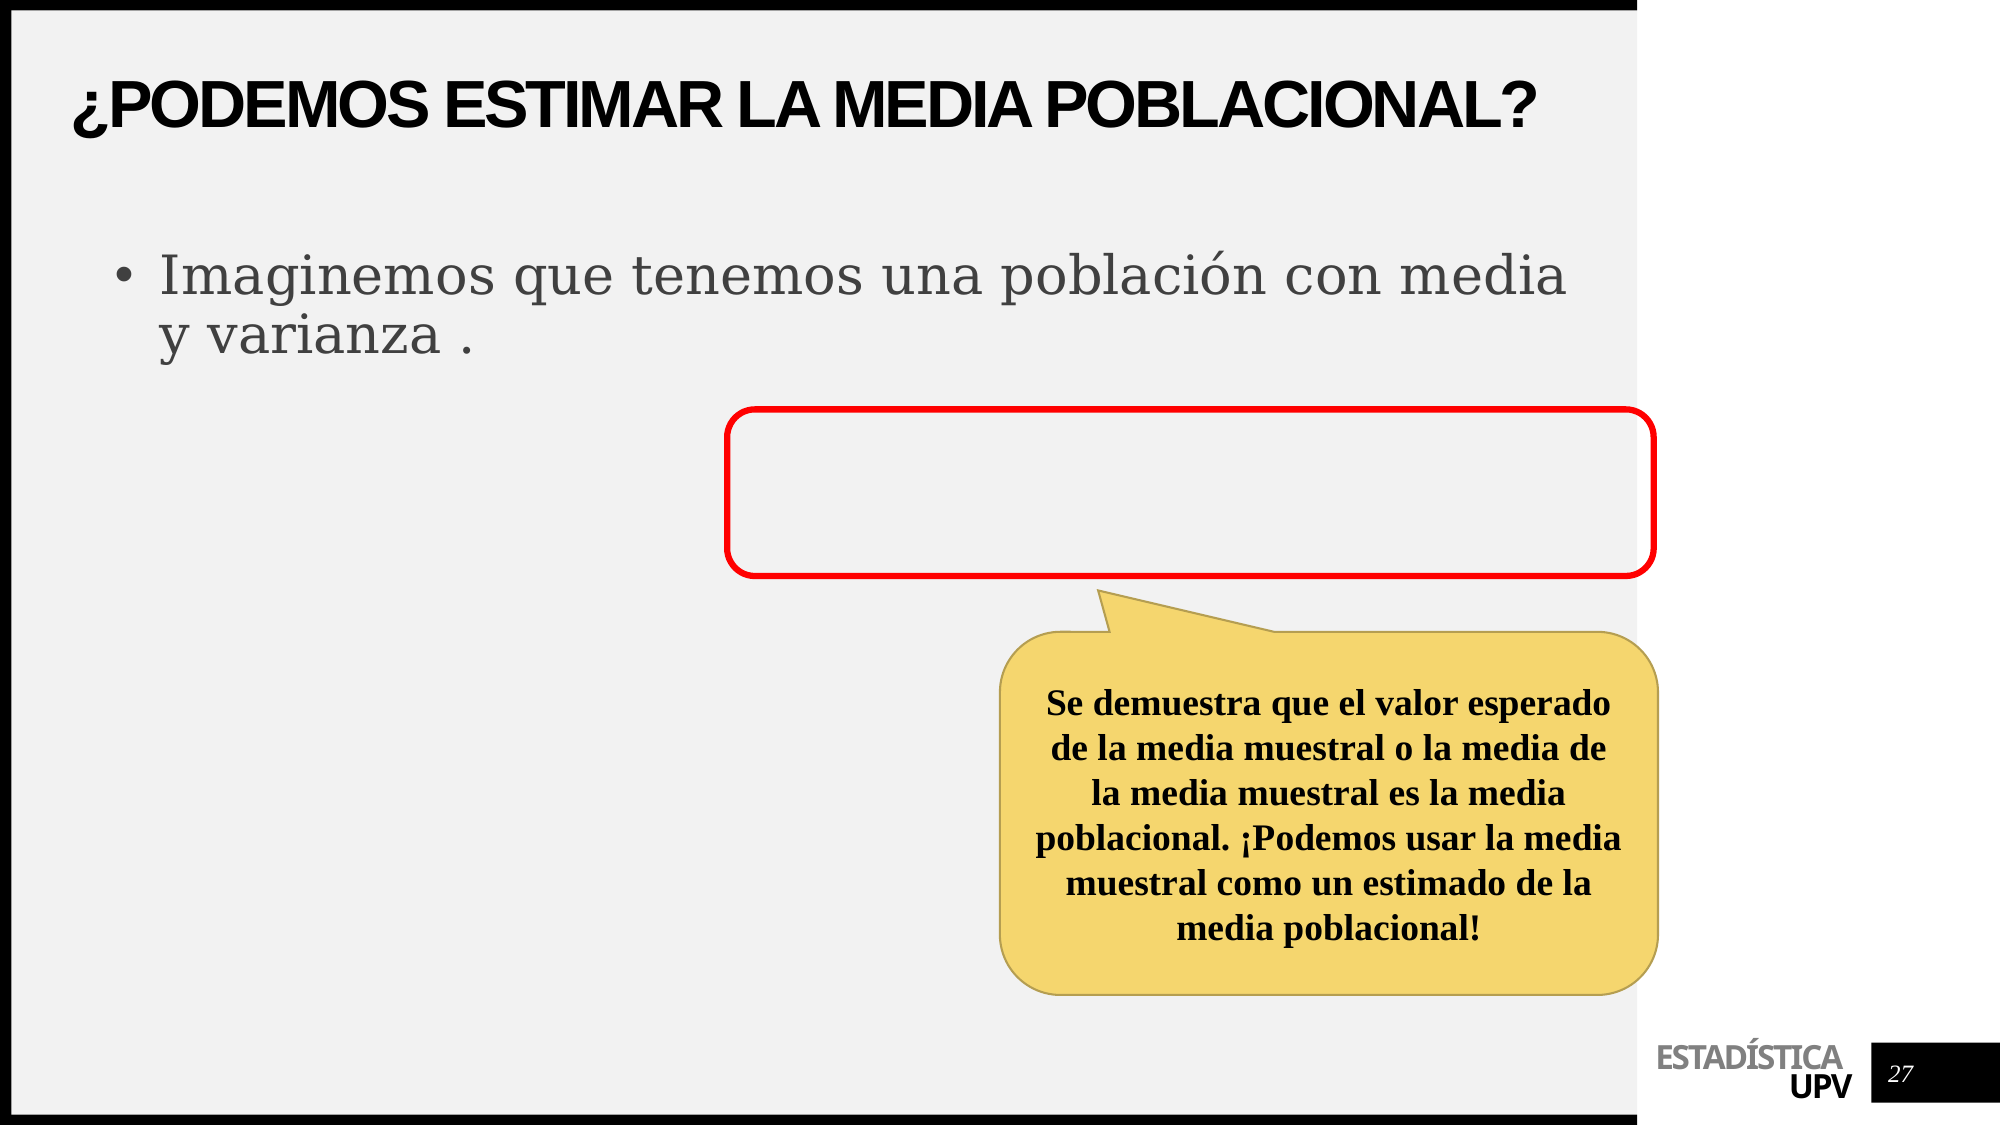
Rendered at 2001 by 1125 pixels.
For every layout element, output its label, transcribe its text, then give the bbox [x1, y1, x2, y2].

text_box [727, 409, 1654, 577]
text_box Se demuestra que el valor esperado de la media muestral o la media de la media muestral es la media poblacional. ¡Podemos usar la media muestral como un estimado de la media poblacional! [998, 589, 1660, 996]
slide_number 27 [1877, 1050, 1924, 1096]
title ¿podemos estimar la media poblacional? [70, 70, 1580, 142]
